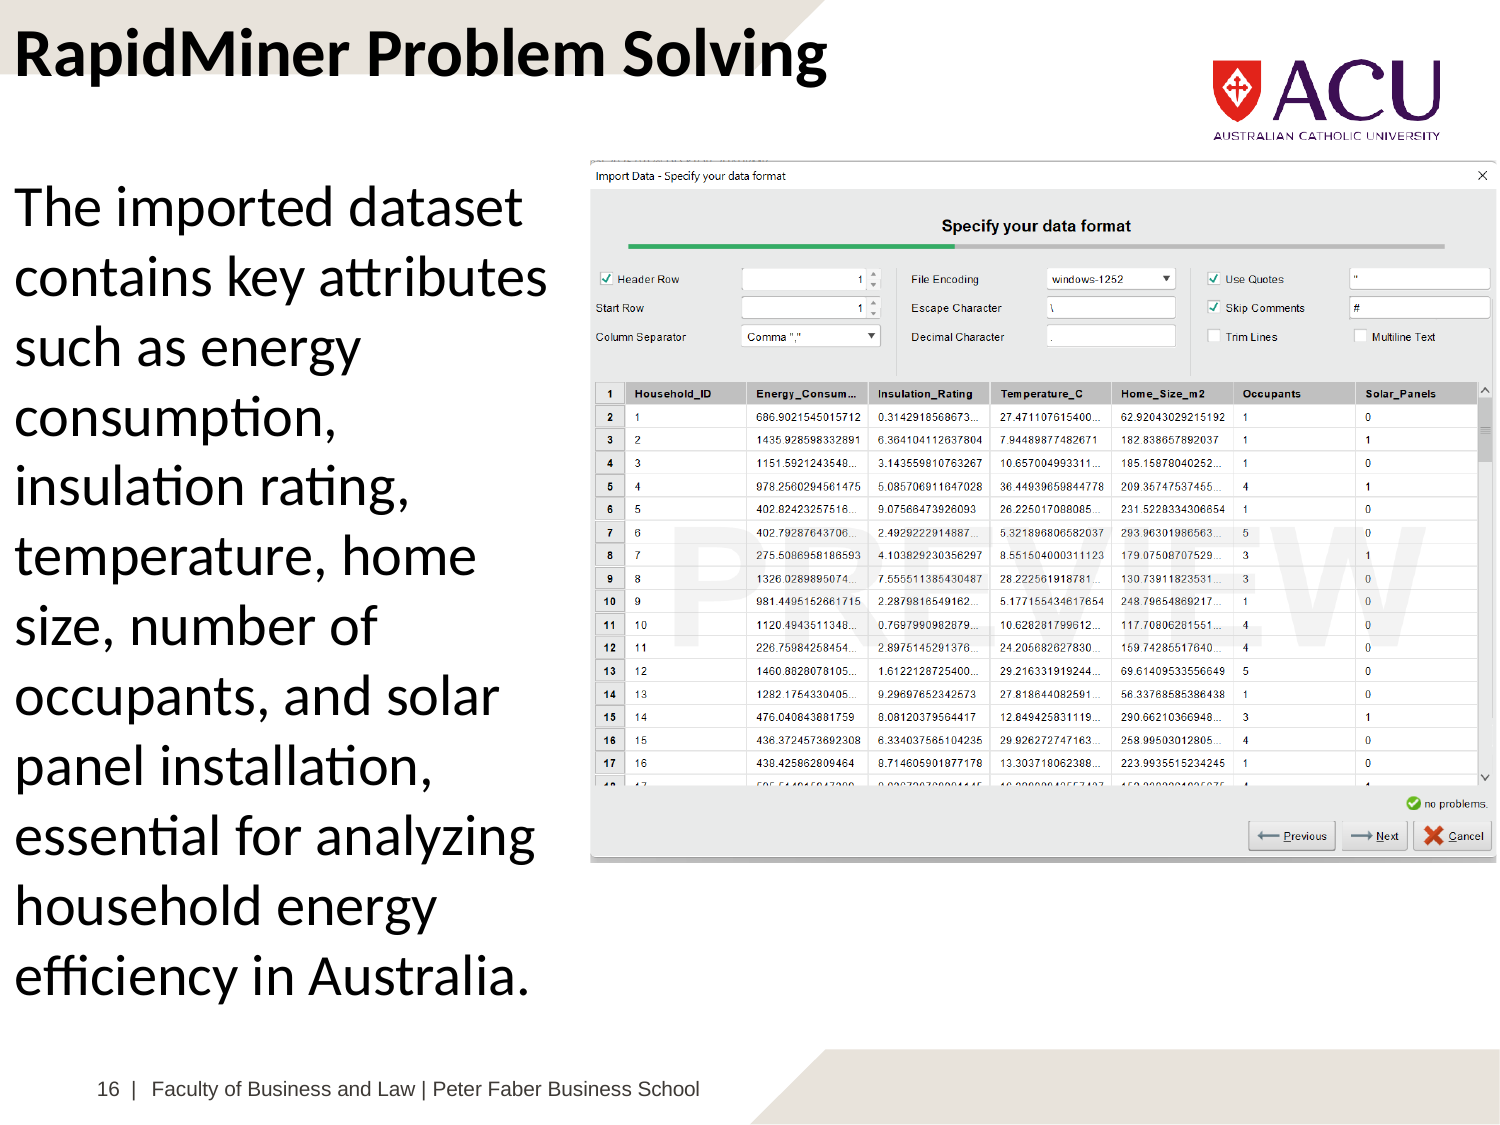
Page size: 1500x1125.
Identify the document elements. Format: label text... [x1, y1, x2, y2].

text_box Faculty of Business and Law | Peter Faber Business School [149, 1075, 703, 1101]
picture [1213, 59, 1440, 140]
text_box RapidMiner Problem Solving [0, 0, 1163, 98]
picture [590, 160, 1497, 863]
slide_number 16 | [90, 1075, 703, 1125]
text_box The imported dataset contains key attributes such as energy consumption, insulation rating, temperature, home size, number of occupants, and solar panel installation, essential for analyzing household energy efficiency in Australia. [0, 160, 591, 1015]
